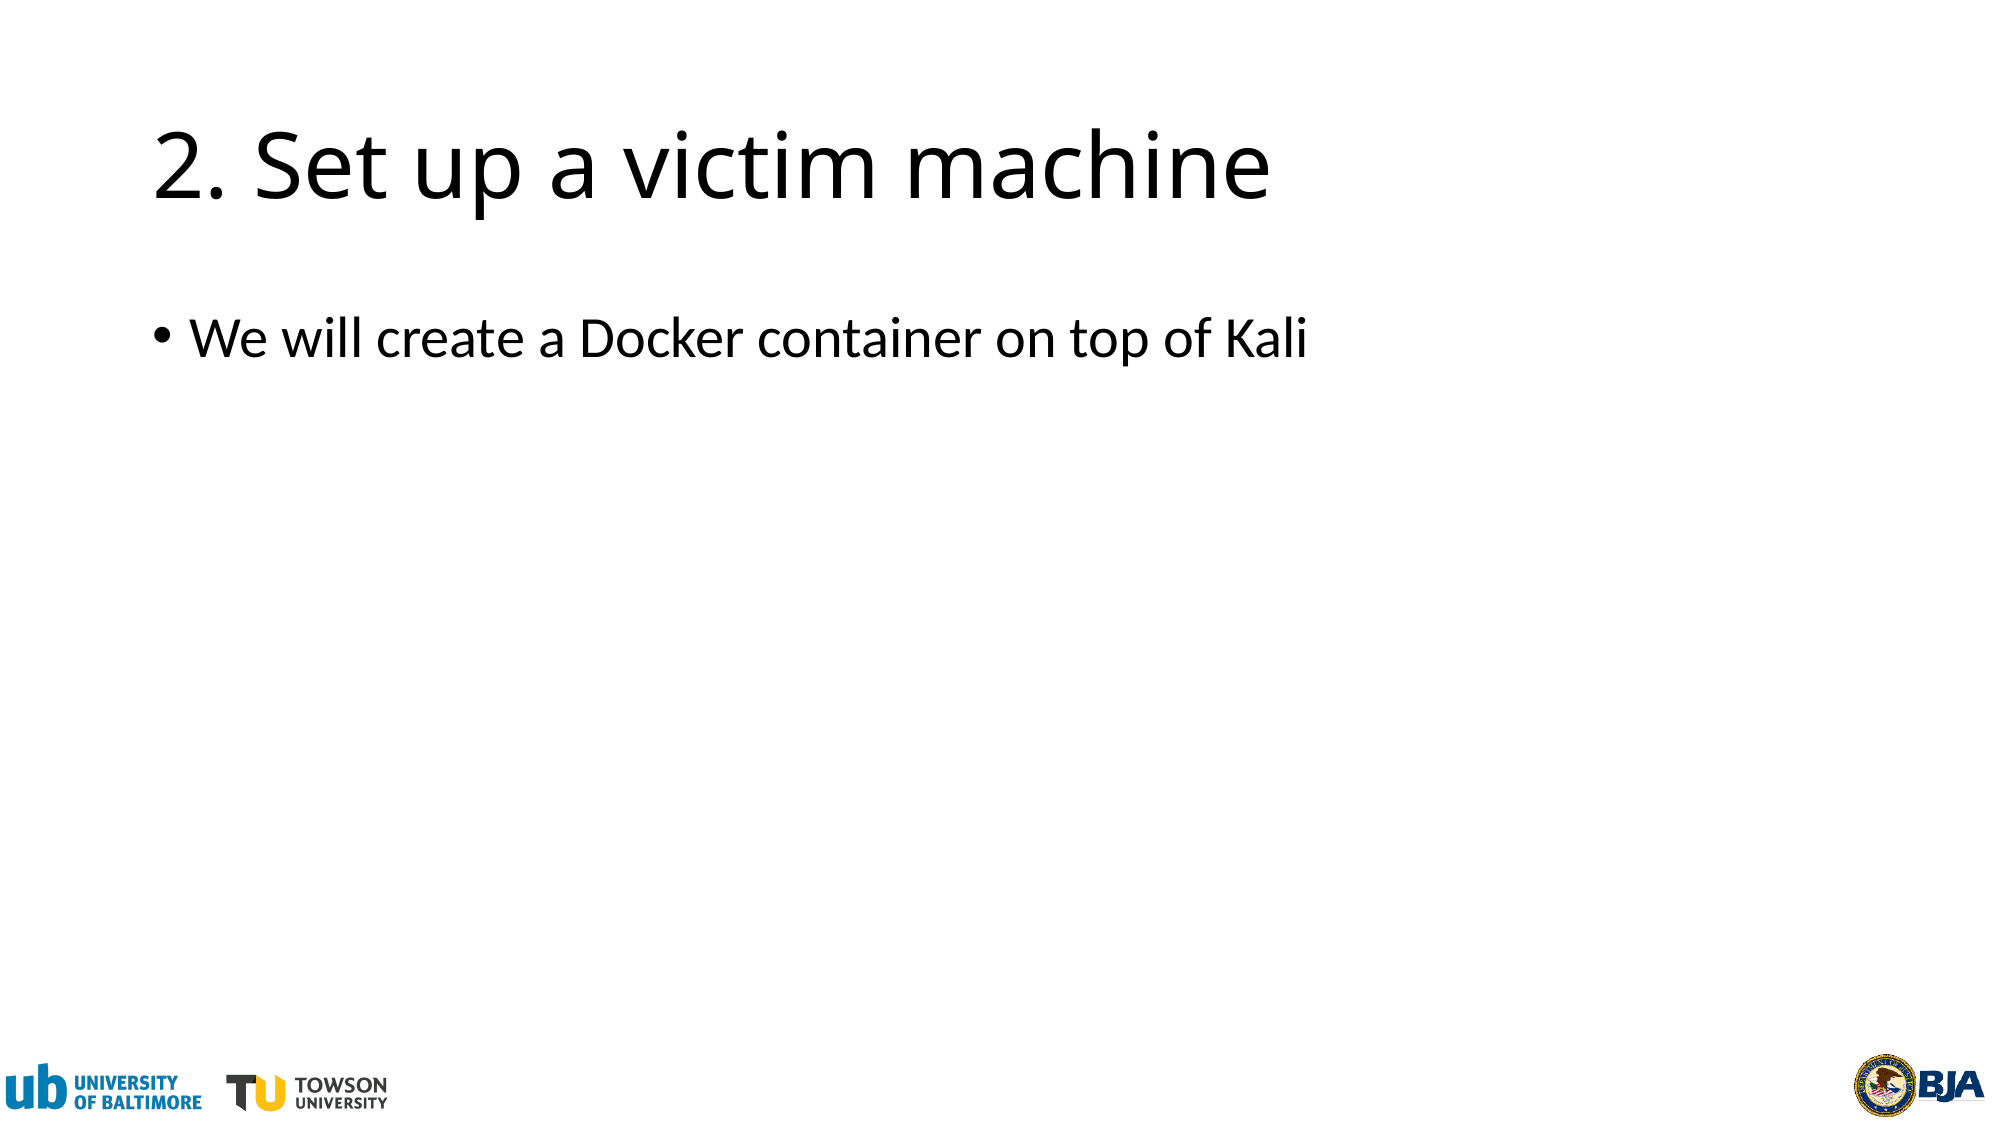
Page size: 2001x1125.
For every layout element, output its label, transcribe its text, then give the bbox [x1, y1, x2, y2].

title 2. Set up a victim machine [137, 59, 1863, 278]
picture [0, 1031, 407, 1125]
list We will create a Docker container on top of Kali [137, 299, 1863, 1014]
picture [1854, 1054, 1986, 1117]
